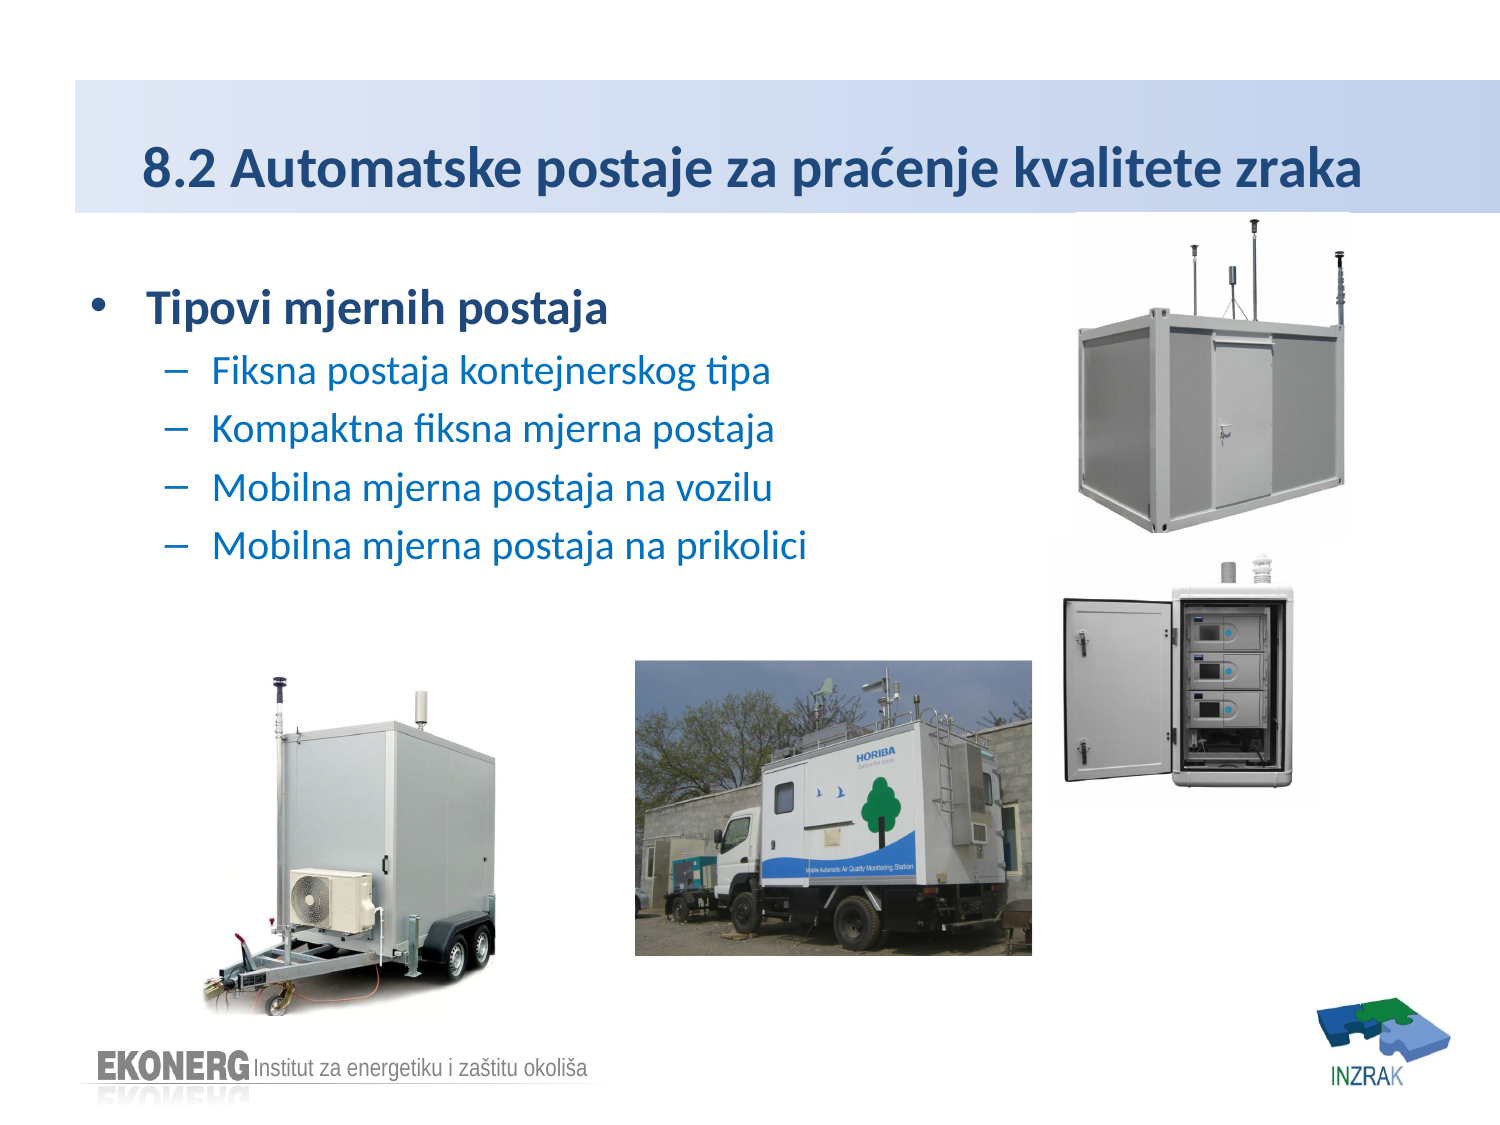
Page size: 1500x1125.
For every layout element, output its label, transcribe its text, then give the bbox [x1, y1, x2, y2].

picture [201, 659, 505, 1017]
title 8.2 Automatske postaje za praćenje kvalitete zraka [75, 80, 1500, 213]
picture [1315, 996, 1451, 1093]
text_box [61, 1038, 636, 1112]
text_box Tipovi mjernih postaja Fiksna postaja kontejnerskog tipa Kompaktna fiksna mjerna postaja Mobilna mjerna postaja na vozilu Mobilna mjerna postaja na prikolici [74, 267, 1447, 1010]
picture [634, 659, 1033, 956]
picture [1046, 212, 1351, 809]
